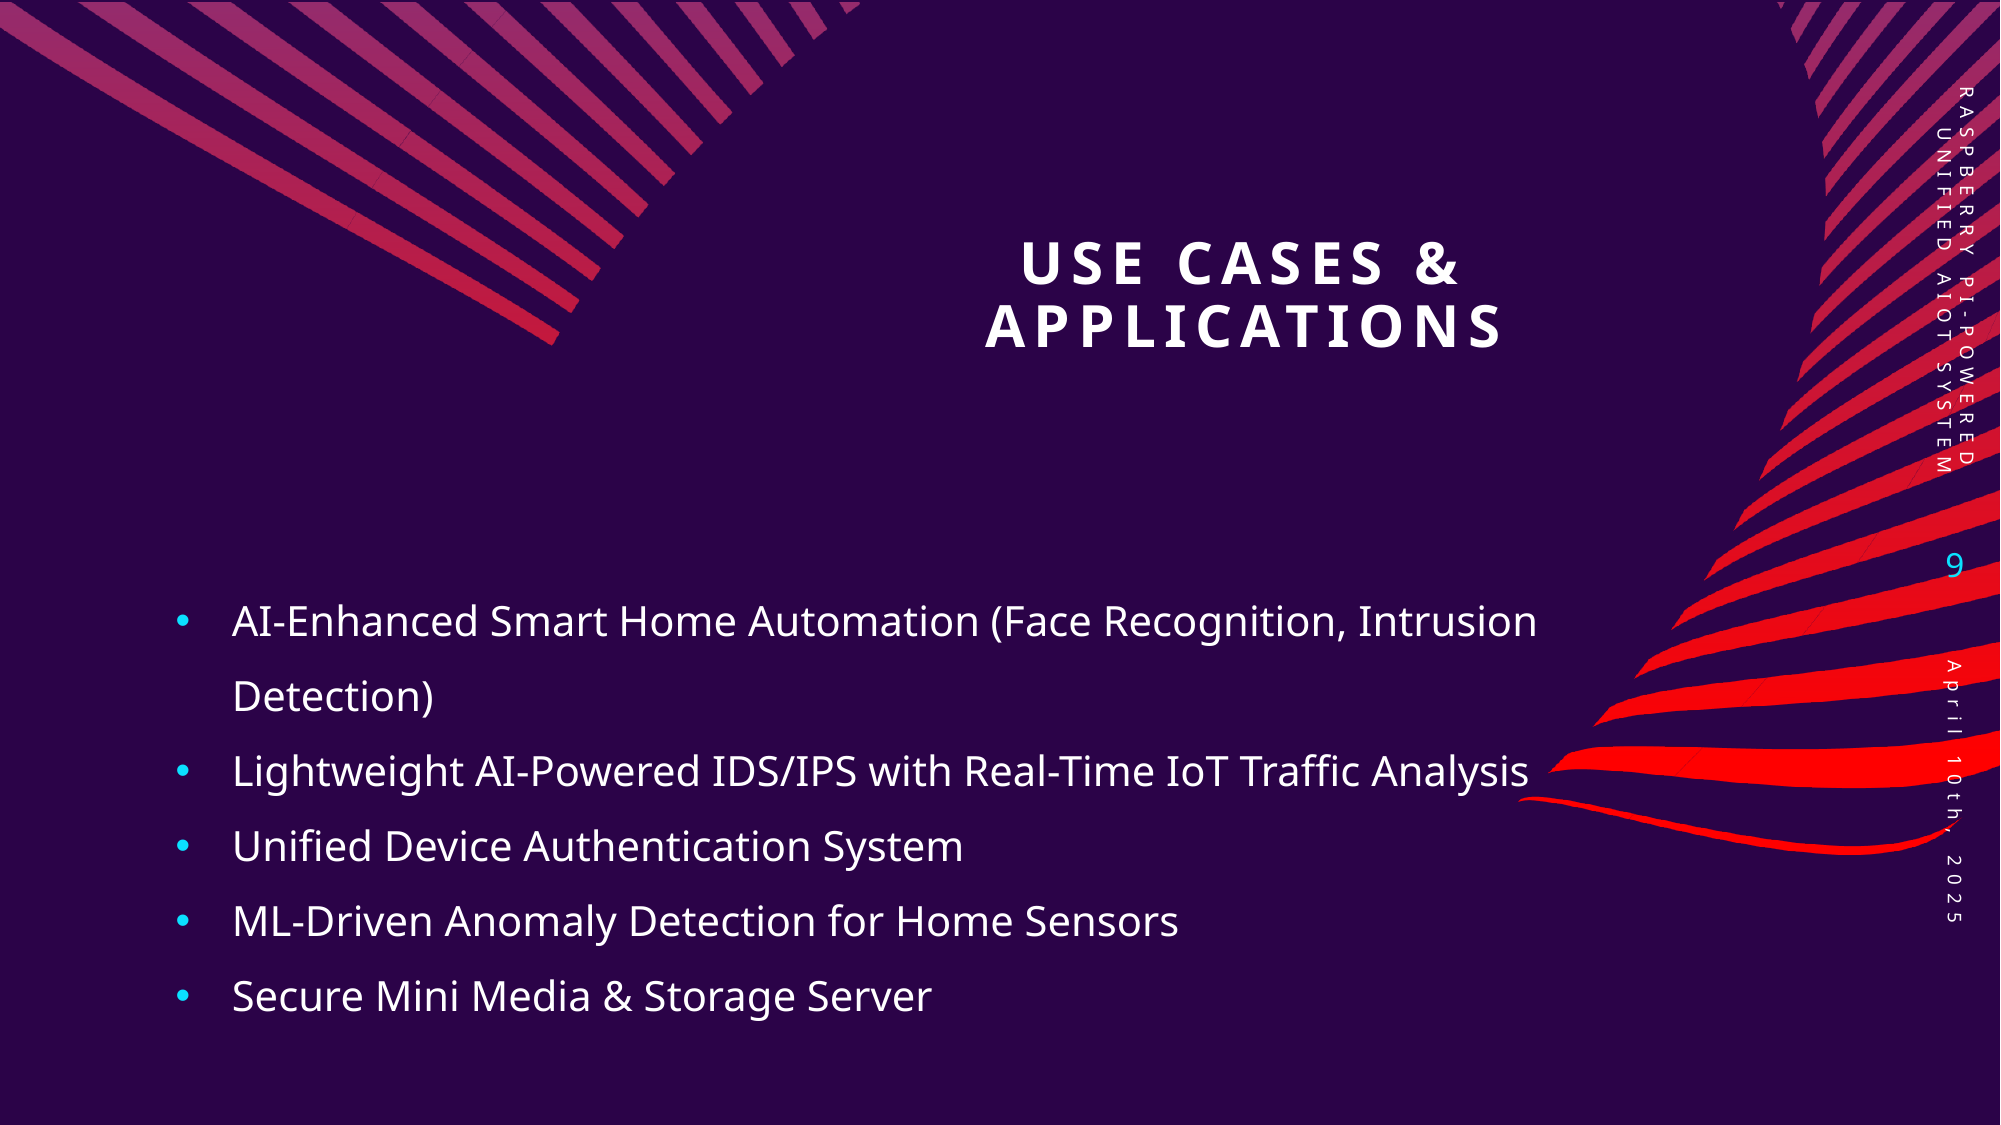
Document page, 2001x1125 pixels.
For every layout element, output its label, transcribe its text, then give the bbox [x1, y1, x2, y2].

list AI-Enhanced Smart Home Automation (Face Recognition, Intrusion Detection) Lightweight AI-Powered IDS/IPS with Real-Time IoT Traffic Analysis Unified Device Authentication System ML-Driven Anomaly Detection for Home Sensors Secure Mini Media & Storage Server [160, 562, 1566, 956]
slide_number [1925, 645, 1986, 1080]
footer Raspberry Pi-Powered Unified AIoT System [1926, 33, 1987, 489]
title Use Cases & Applications [825, 226, 1662, 390]
picture [0, 0, 2000, 1125]
slide_number 9 [1889, 519, 1980, 615]
